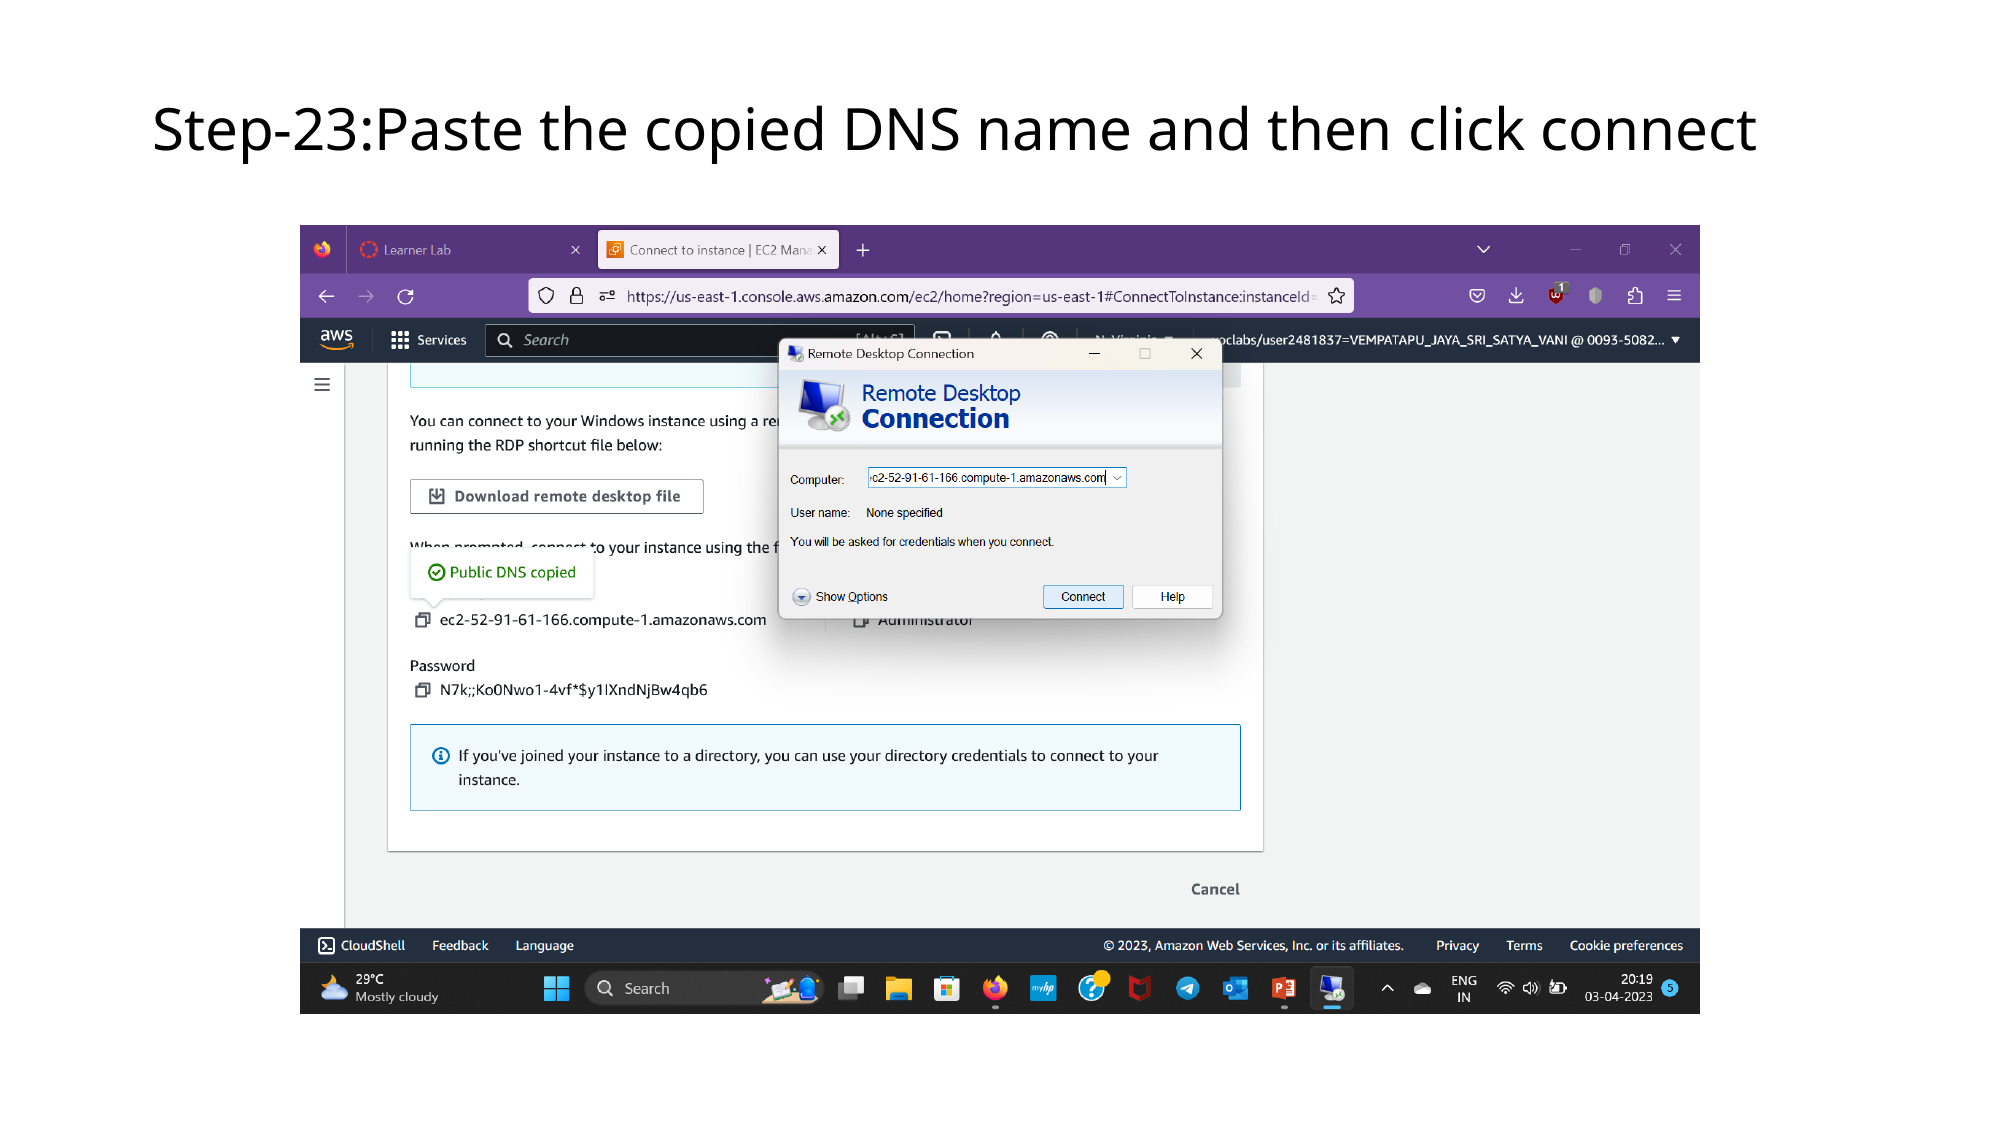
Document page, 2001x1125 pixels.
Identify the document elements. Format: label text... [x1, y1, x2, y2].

title Step-23:Paste the copied DNS name and then click connect [137, 59, 1863, 203]
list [299, 225, 1700, 1014]
